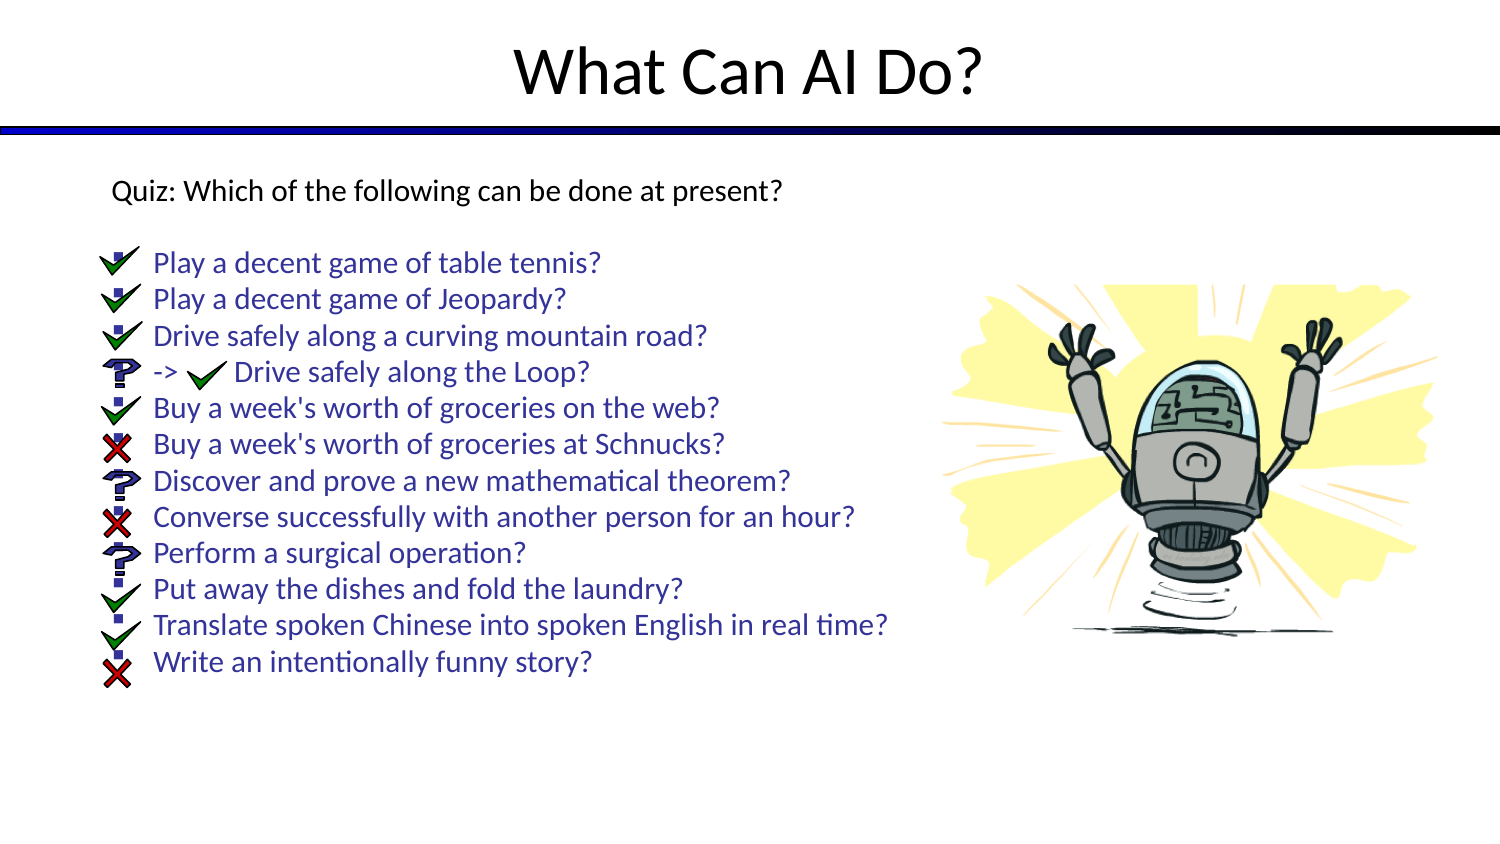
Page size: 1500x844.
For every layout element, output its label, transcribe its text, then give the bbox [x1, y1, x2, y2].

text_box [103, 321, 143, 350]
text_box [187, 361, 227, 390]
text_box [101, 584, 141, 613]
text_box [103, 509, 132, 538]
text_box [102, 471, 141, 501]
picture [933, 284, 1438, 647]
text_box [102, 359, 141, 388]
text_box [101, 284, 141, 313]
text_box [103, 659, 132, 688]
text_box [101, 621, 141, 650]
text_box [101, 396, 141, 425]
text_box [103, 434, 132, 463]
text_box [99, 246, 140, 275]
list Quiz: Which of the following can be done at present? Play a decent game of table tennis? Play a decent game of Jeopardy? Drive safely along a curving mountain road? -> Drive safely along the Loop? Buy a week's worth of groceries on the web? Buy a week's worth of groceries at Schnucks? Discover and prove a new mathematical theorem? Converse successfully with another person for an hour? Perform a surgical operation? Put away the dishes and fold the laundry? Translate spoken Chinese into spoken English in real time? Write an intentionally funny story? [99, 171, 1500, 754]
title What Can AI Do? [0, 0, 1500, 138]
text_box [102, 546, 141, 576]
